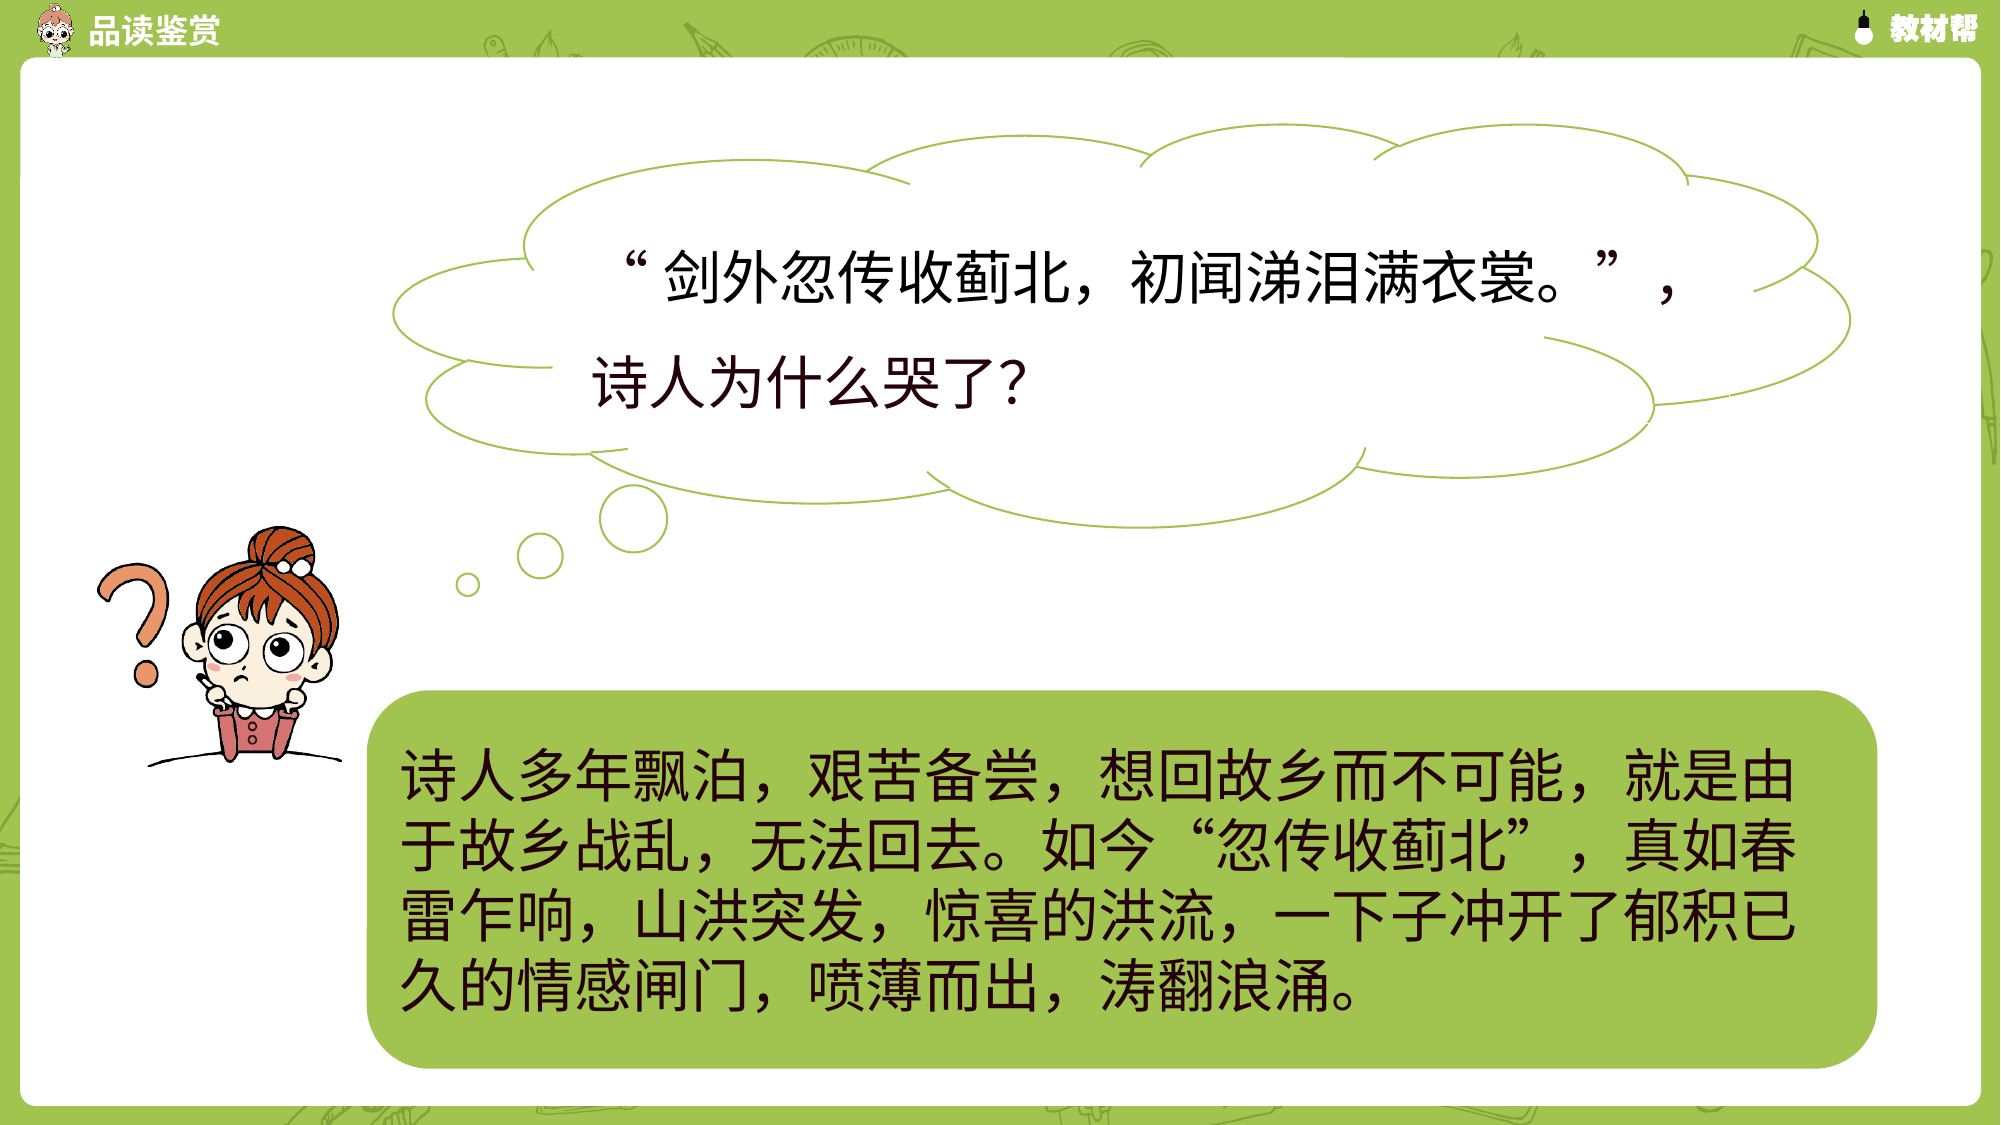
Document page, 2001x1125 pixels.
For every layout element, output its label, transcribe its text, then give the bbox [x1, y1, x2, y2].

picture [36, 1, 75, 58]
text_box 诗人多年飘泊，艰苦备尝，想回故乡而不可能，就是由于故乡战乱，无法回去。如今“忽传收蓟北”，真如春雷乍响，山洪突发，惊喜的洪流，一下子冲开了郁积已久的情感闸门，喷薄而出，涛翻浪涌。 [365, 689, 1879, 1070]
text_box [394, 123, 1850, 527]
picture [97, 526, 342, 767]
